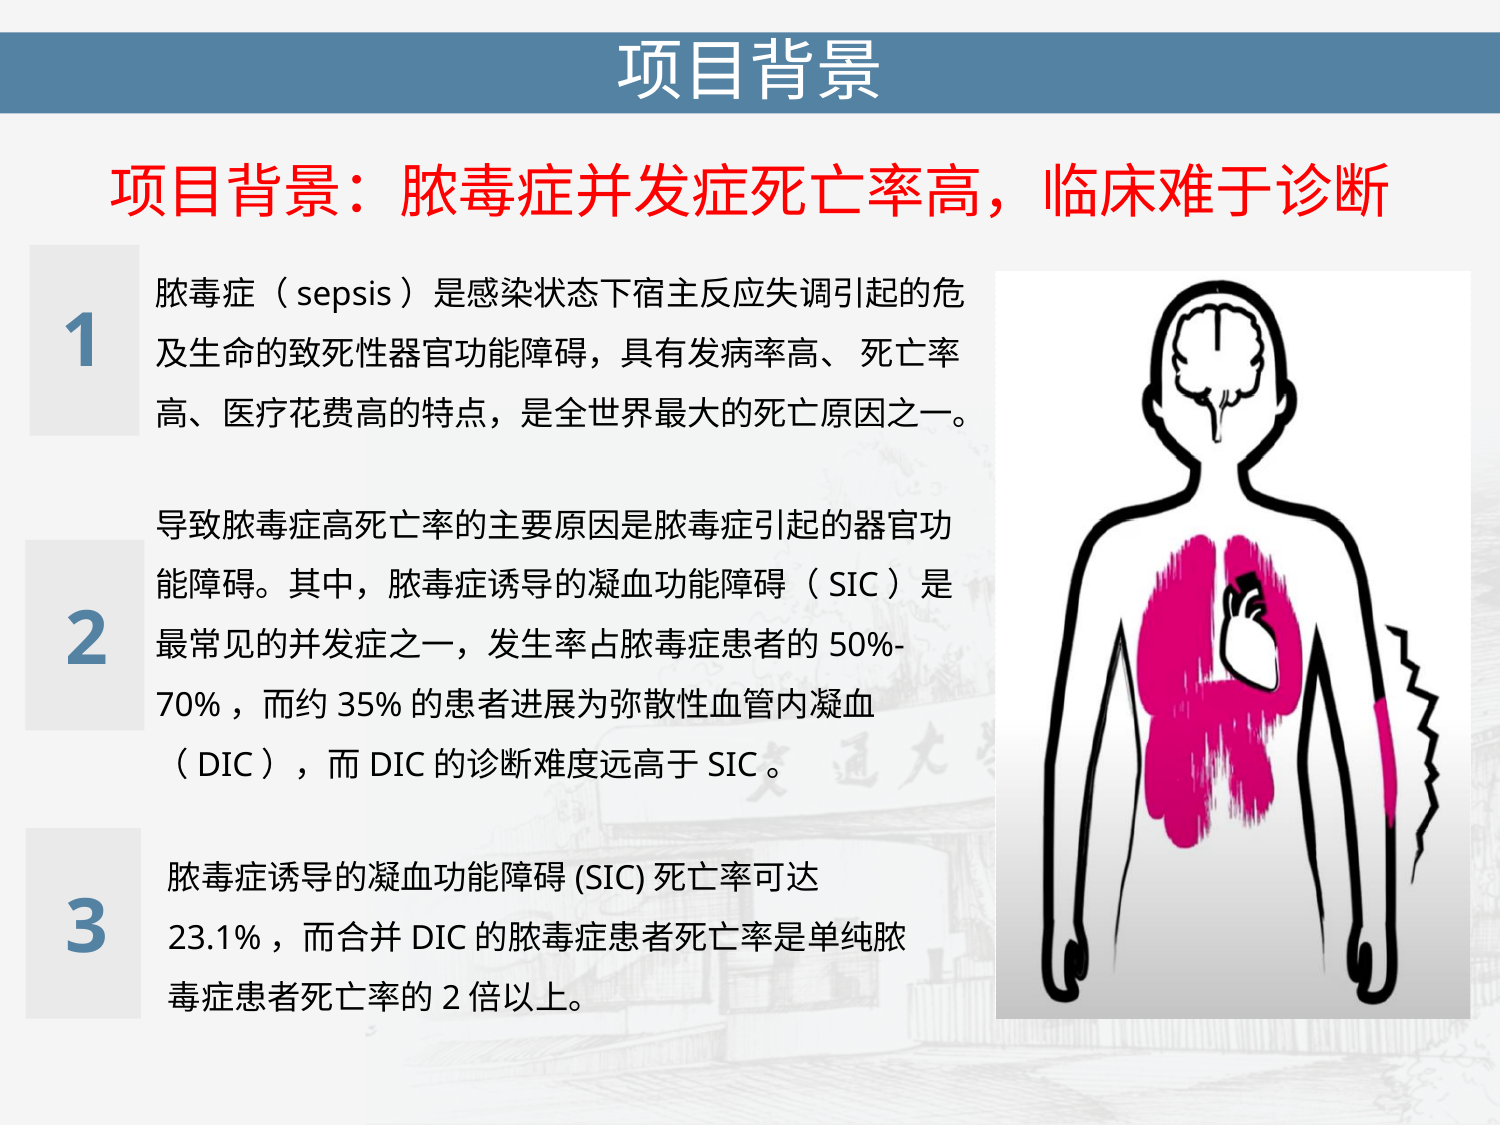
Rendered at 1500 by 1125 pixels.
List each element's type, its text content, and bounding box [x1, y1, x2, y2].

picture [994, 271, 1471, 1019]
text_box [25, 827, 142, 1020]
list 脓毒症（sepsis）是感染状态下宿主反应失调引起的危及生命的致死性器官功能障碍，具有发病率高、 死亡率高、医疗花费高的特点，是全世界最大的死亡原因之一。 [141, 244, 996, 435]
text_box 项目背景：脓毒症并发症死亡率高，临床难于诊断 [94, 147, 1406, 232]
text_box 脓毒症诱导的凝血功能障碍(SIC)死亡率可达23.1%，而合并DIC的脓毒症患者死亡率是单纯脓毒症患者死亡率的2倍以上。 [153, 828, 930, 1024]
text_box 2 [50, 582, 124, 687]
text_box [24, 539, 145, 731]
text_box 导致脓毒症高死亡率的主要原因是脓毒症引起的器官功能障碍。其中，脓毒症诱导的凝血功能障碍（SIC）是最常见的并发症之一，发生率占脓毒症患者的50%-70%，而约35%的患者进展为弥散性血管内凝血（DIC），而DIC的诊断难度远高于SIC。 [140, 476, 994, 791]
text_box 项目背景 [0, 32, 1500, 114]
text_box 3 [50, 870, 124, 976]
text_box 1 [46, 283, 120, 389]
text_box [29, 244, 141, 437]
